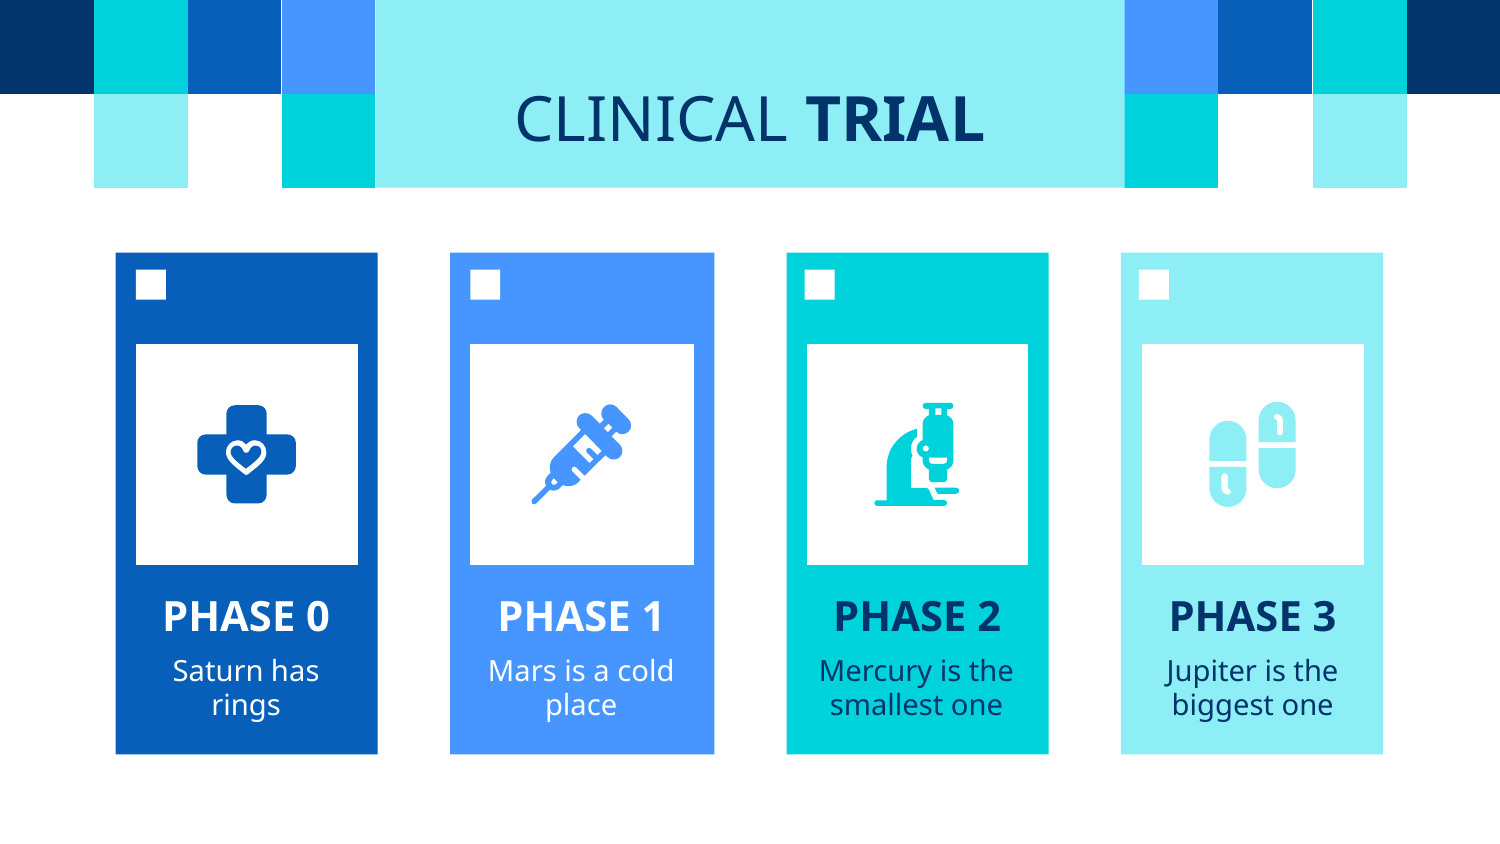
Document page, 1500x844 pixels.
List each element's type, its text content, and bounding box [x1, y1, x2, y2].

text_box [786, 252, 1049, 755]
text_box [1120, 252, 1384, 755]
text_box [115, 252, 378, 755]
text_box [1209, 401, 1296, 508]
title CLINICAL TRIAL [375, 0, 1125, 188]
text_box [197, 404, 297, 504]
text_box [449, 252, 715, 755]
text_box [874, 402, 960, 507]
